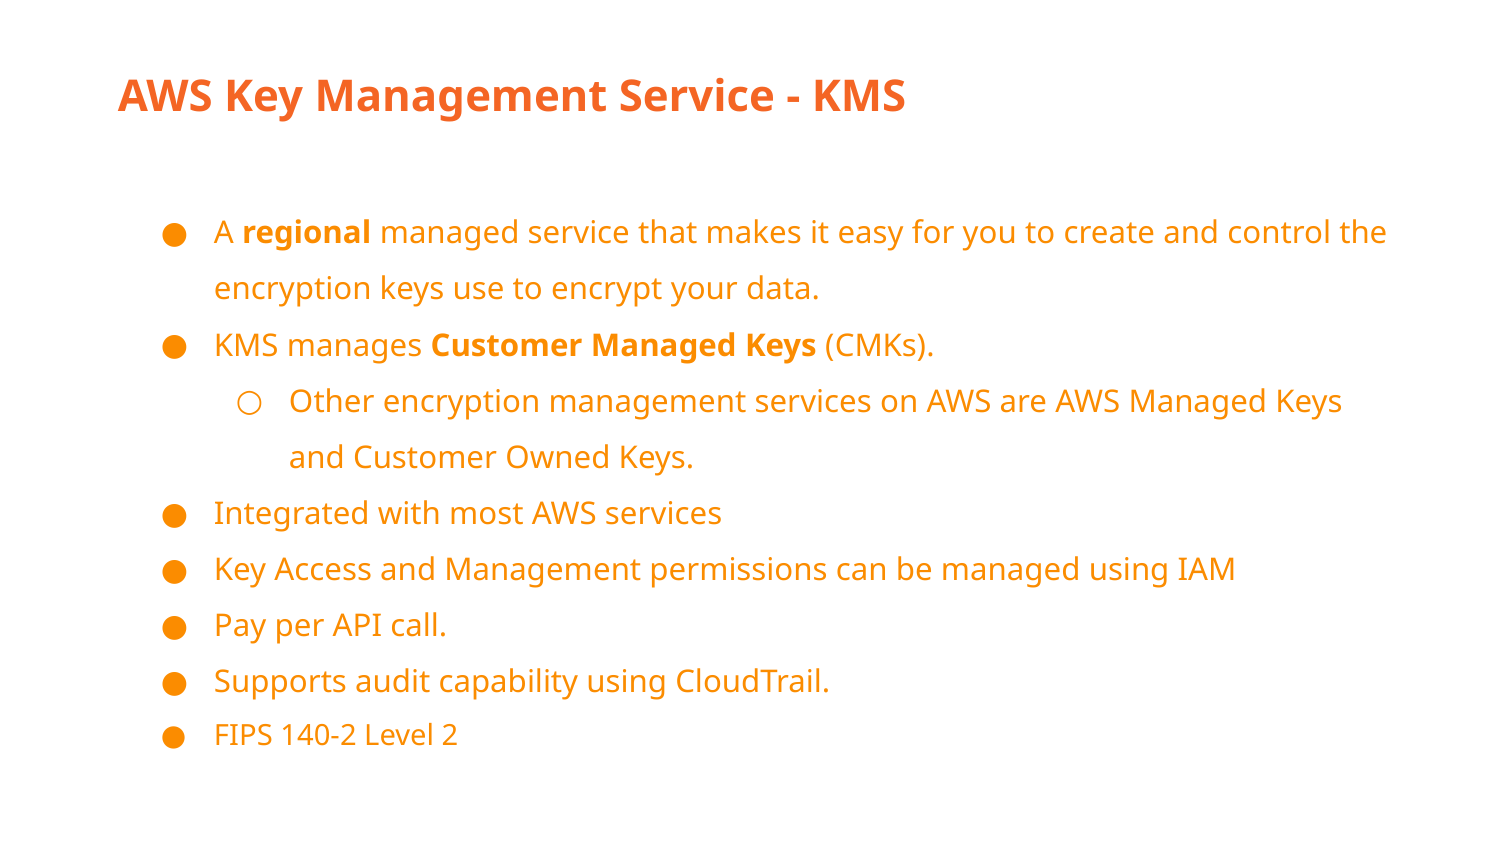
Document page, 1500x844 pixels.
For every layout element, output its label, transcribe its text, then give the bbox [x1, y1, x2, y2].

title A regional managed service that makes it easy for you to create and control the encryption keys use to encrypt your data. KMS manages Customer Managed Keys (CMKs). Other encryption management services on AWS are AWS Managed Keys and Customer Owned Keys. Integrated with most AWS services Key Access and Management permissions can be managed using IAM Pay per API call. Supports audit capability using CloudTrail. FIPS 140-2 Level 2 [123, 178, 1412, 752]
title AWS Key Management Service - KMS [102, 52, 1327, 179]
